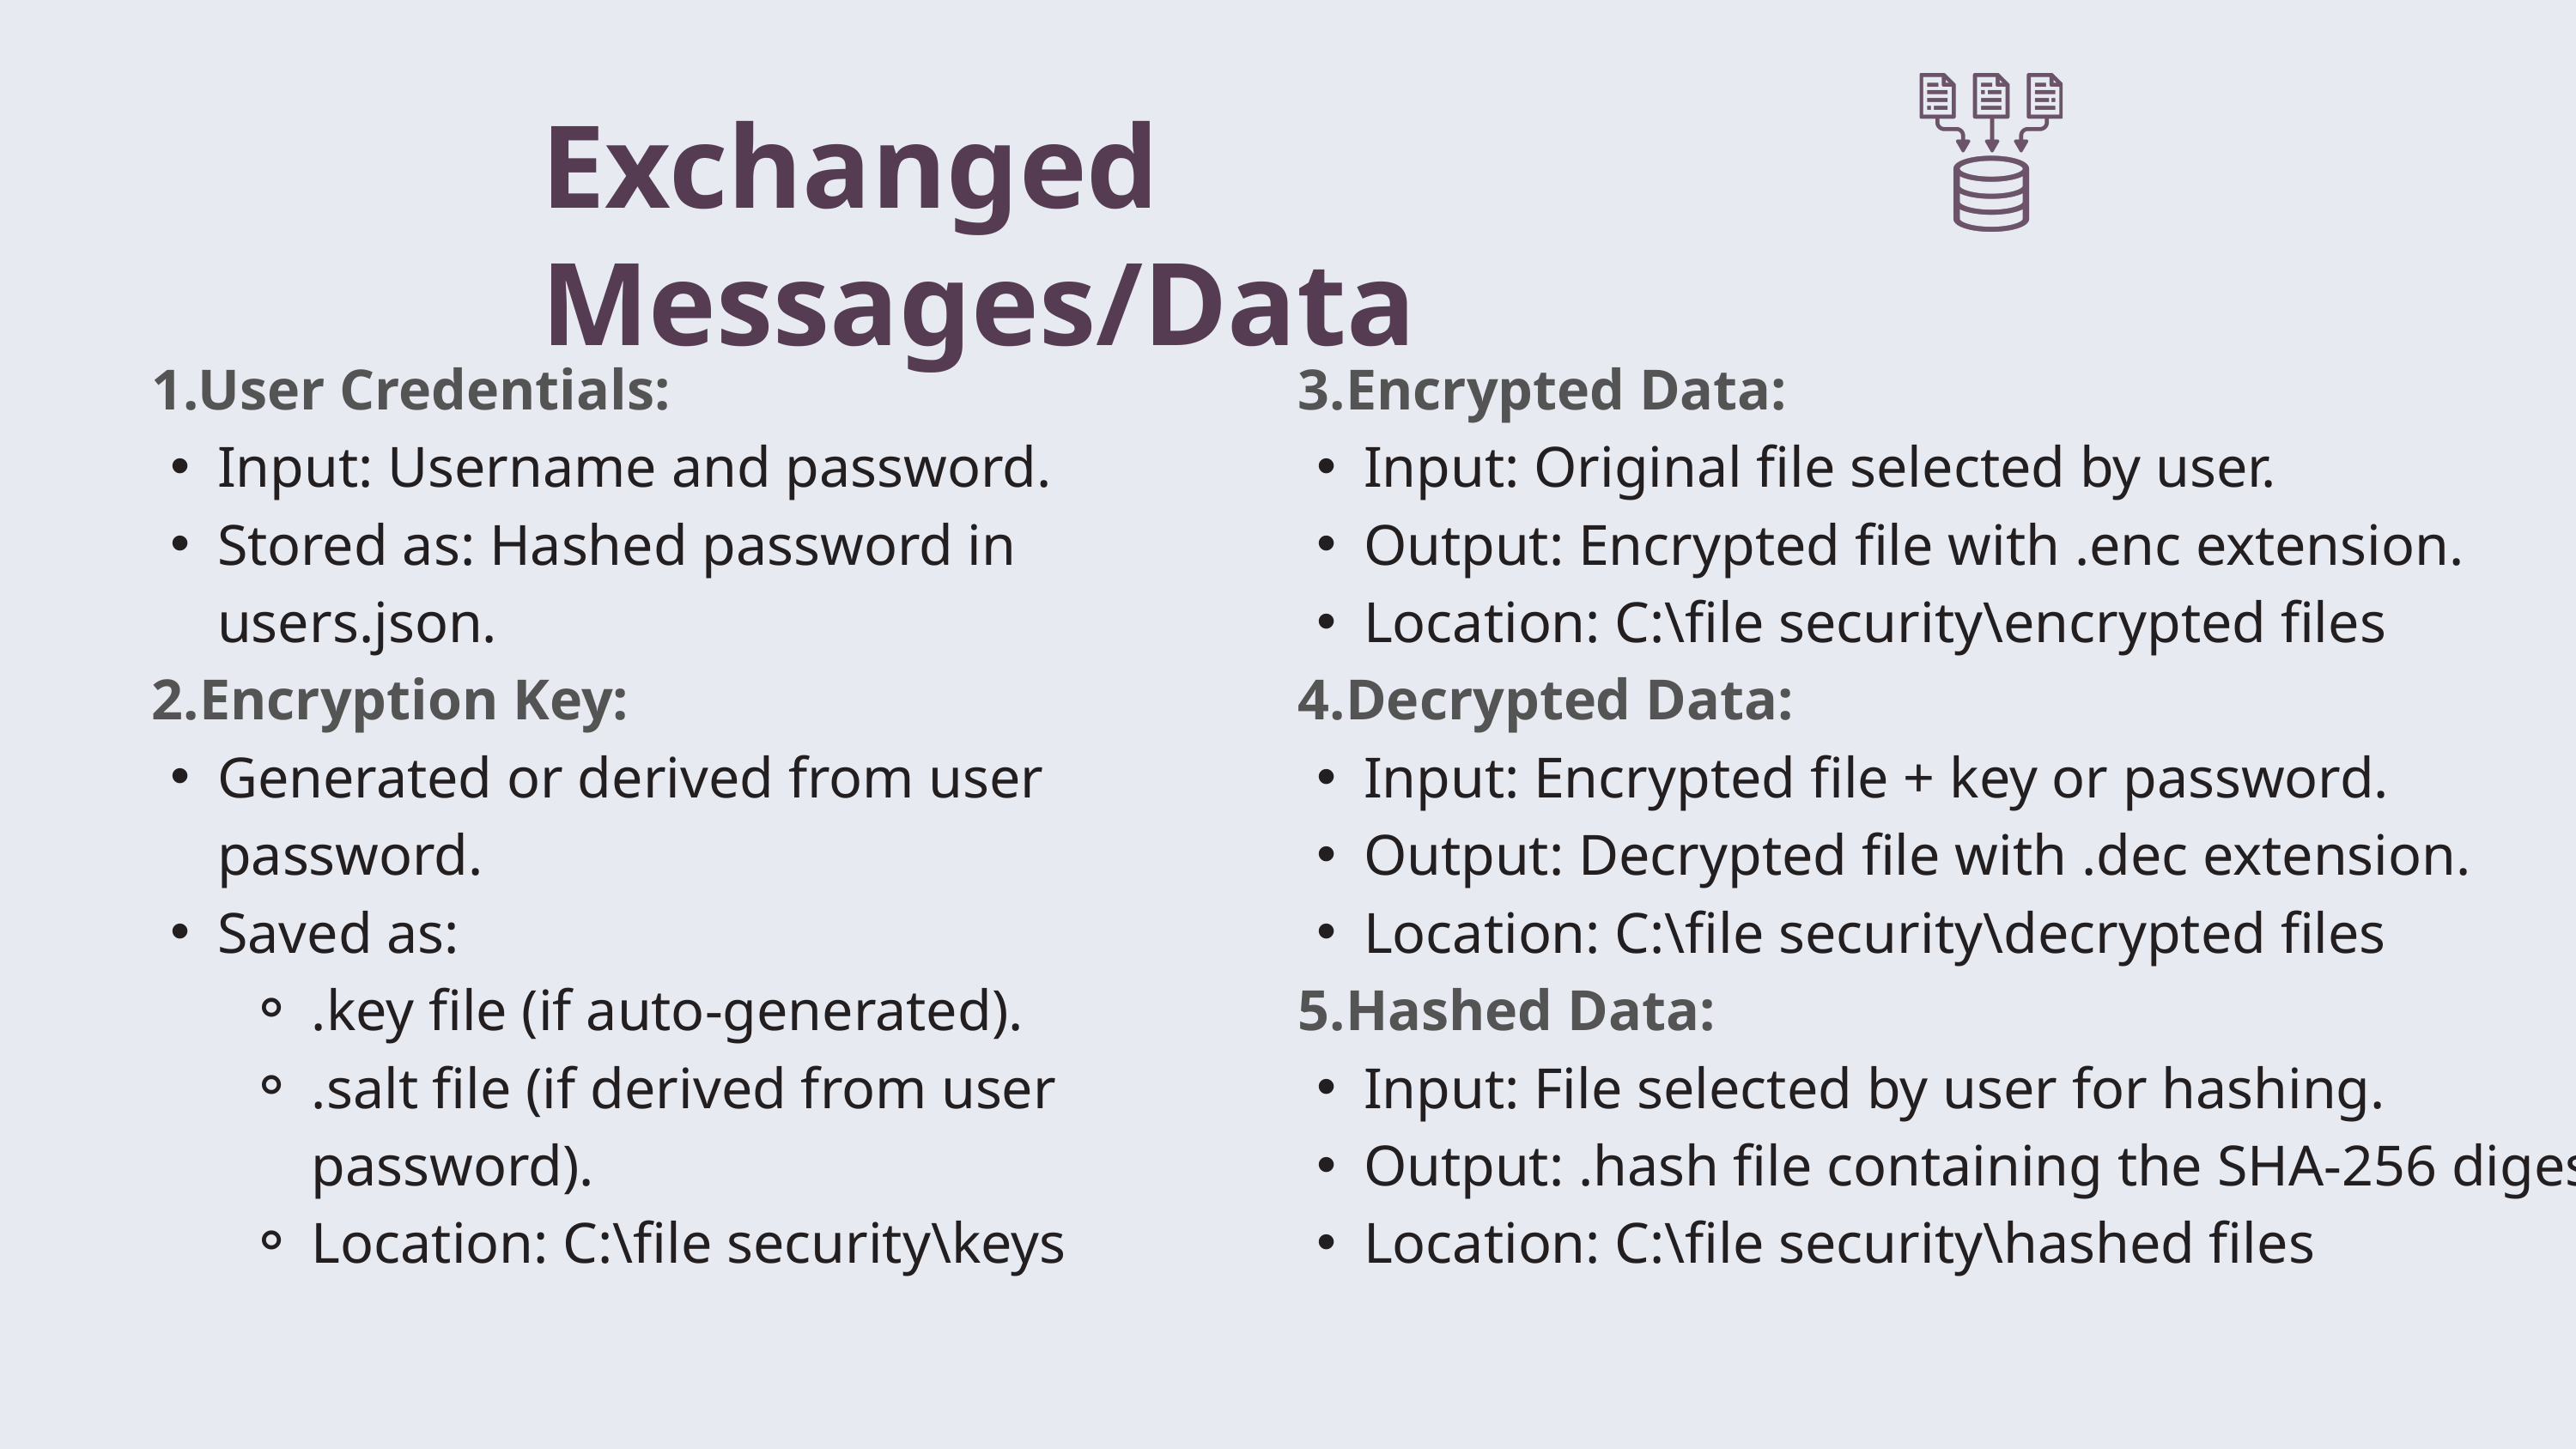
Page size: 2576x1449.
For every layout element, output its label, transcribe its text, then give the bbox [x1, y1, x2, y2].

text_box 1.User Credentials: Input: Username and password. Stored as: Hashed password in users.json. 2.Encryption Key: Generated or derived from user password. Saved as: .key file (if auto-generated). .salt file (if derived from user password). Location: C:\file security\keys [123, 343, 1242, 1275]
text_box 3.Encrypted Data: Input: Original file selected by user. Output: Encrypted file with .enc extension. Location: C:\file security\encrypted files 4.Decrypted Data: Input: Encrypted file + key or password. Output: Decrypted file with .dec extension. Location: C:\file security\decrypted files 5.Hashed Data: Input: File selected by user for hashing. Output: .hash file containing the SHA-256 digest. Location: C:\file security\hashed files [1269, 343, 2576, 1353]
text_box [1919, 73, 2063, 232]
text_box Exchanged Messages/Data [541, 94, 1998, 369]
